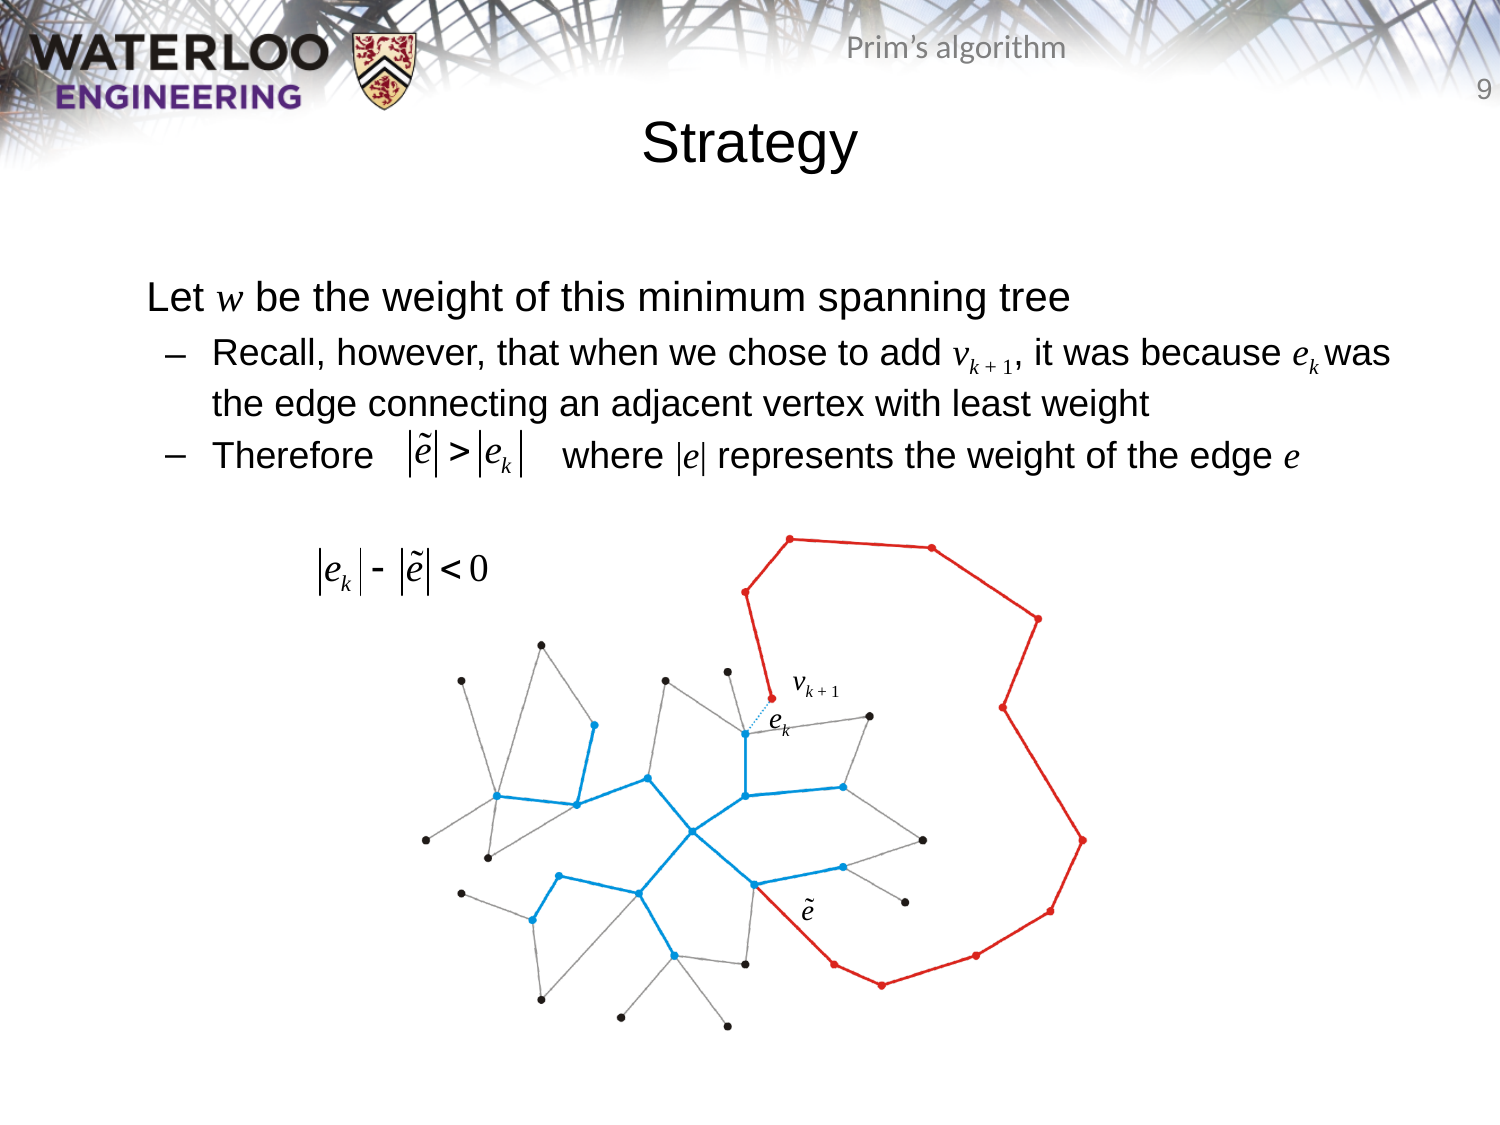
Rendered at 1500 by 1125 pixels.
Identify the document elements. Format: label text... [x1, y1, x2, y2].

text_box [311, 538, 498, 604]
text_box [401, 420, 531, 486]
title Strategy [74, 44, 1426, 233]
picture [0, 0, 1500, 1125]
list Let w be the weight of this minimum spanning tree Recall, however, that when we chose to add vk + 1, it was because ek was the edge connecting an adjacent vertex with least weight Therefore where |e| represents the weight of the edge e [74, 262, 1426, 1006]
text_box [796, 894, 822, 929]
